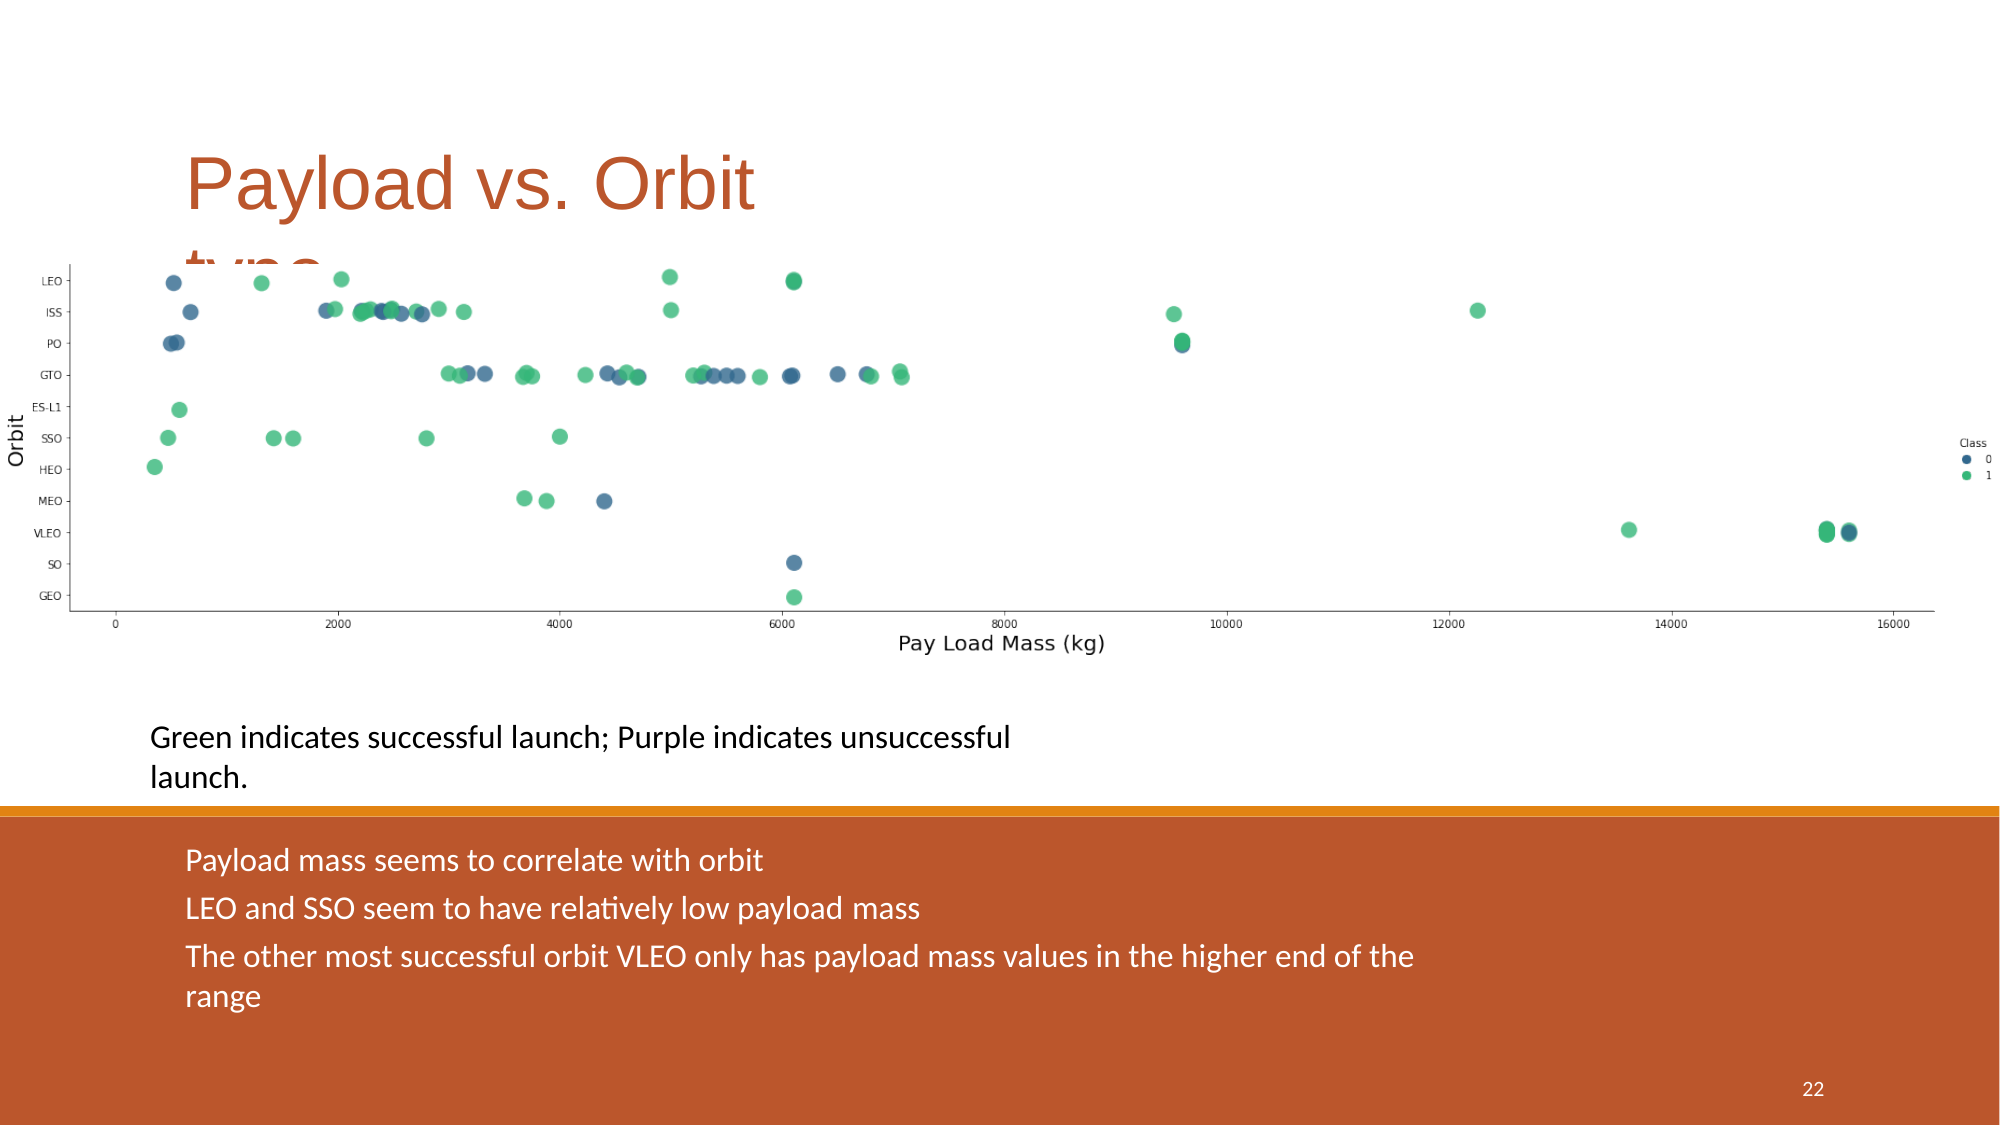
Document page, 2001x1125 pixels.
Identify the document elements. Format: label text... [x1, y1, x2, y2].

text_box Green indicates successful launch; Purple indicates unsuccessful launch. [147, 712, 1110, 757]
text_box [7, 264, 1992, 655]
title Payload vs. Orbit type [183, 132, 808, 227]
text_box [0, 805, 2000, 1125]
